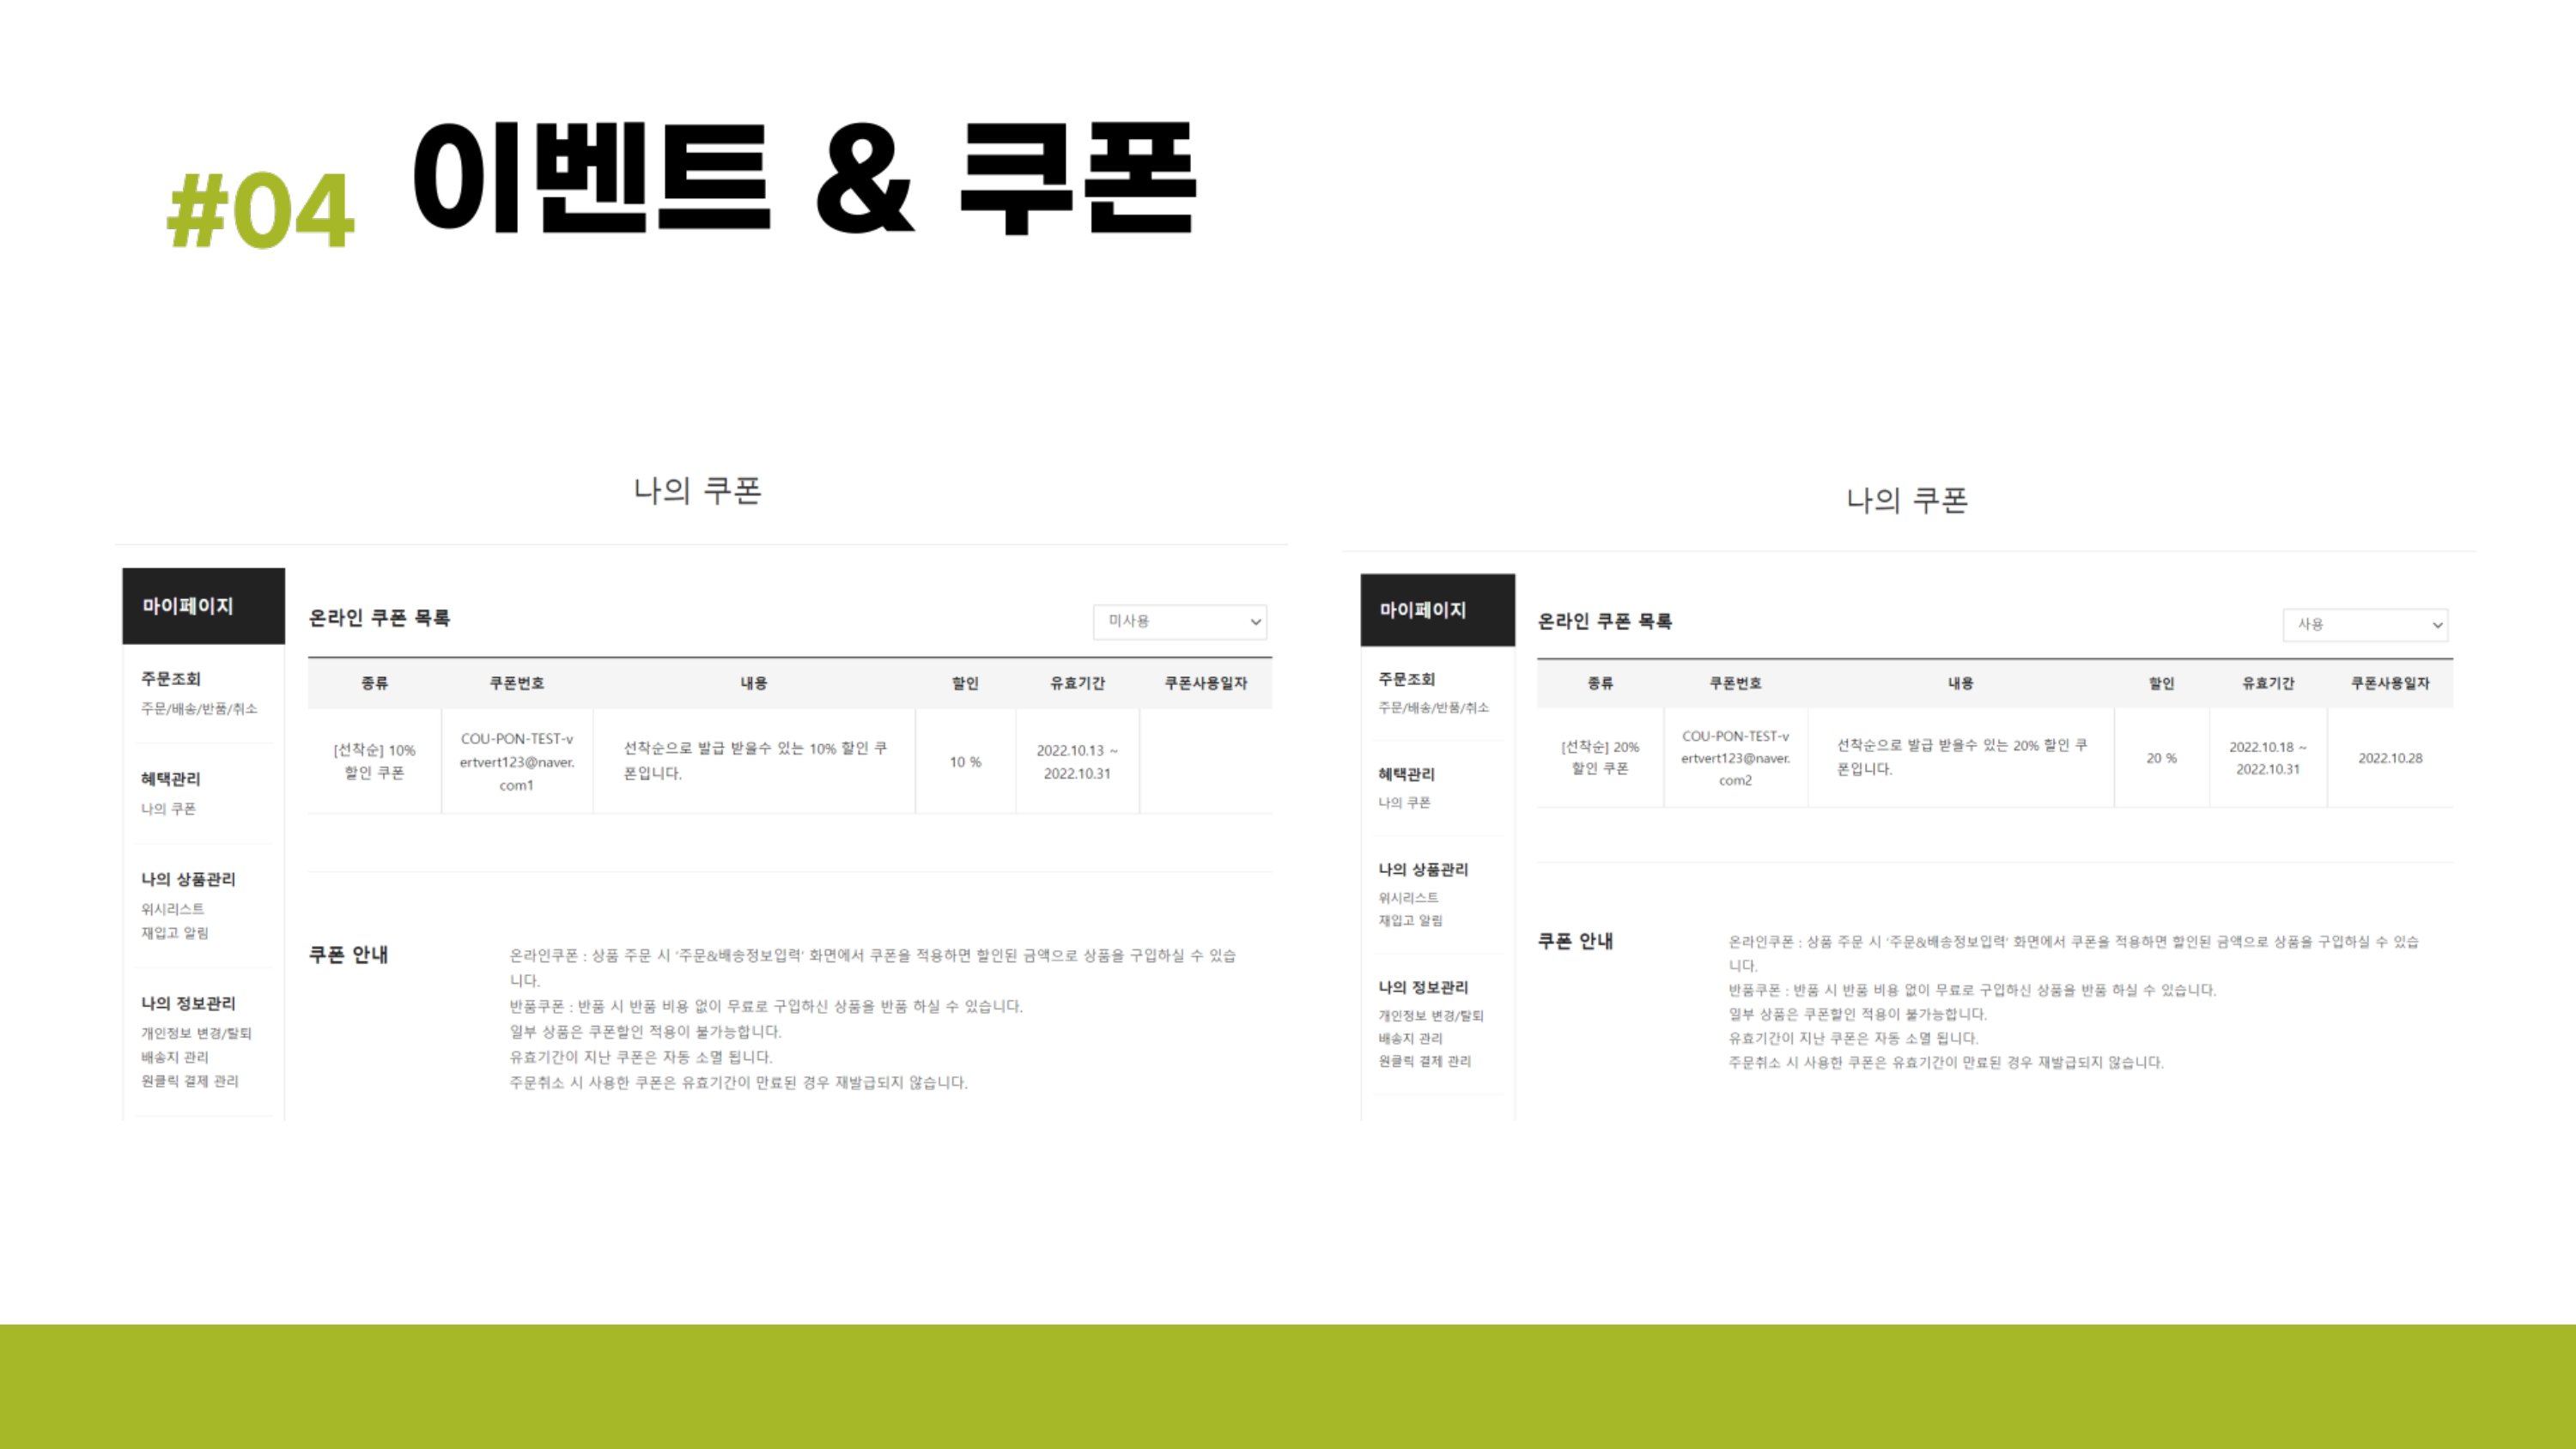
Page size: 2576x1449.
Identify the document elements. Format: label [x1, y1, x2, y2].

text_box [115, 440, 1289, 1121]
text_box [0, 1325, 2576, 1449]
text_box [1342, 440, 2476, 1121]
picture [151, 82, 1259, 294]
